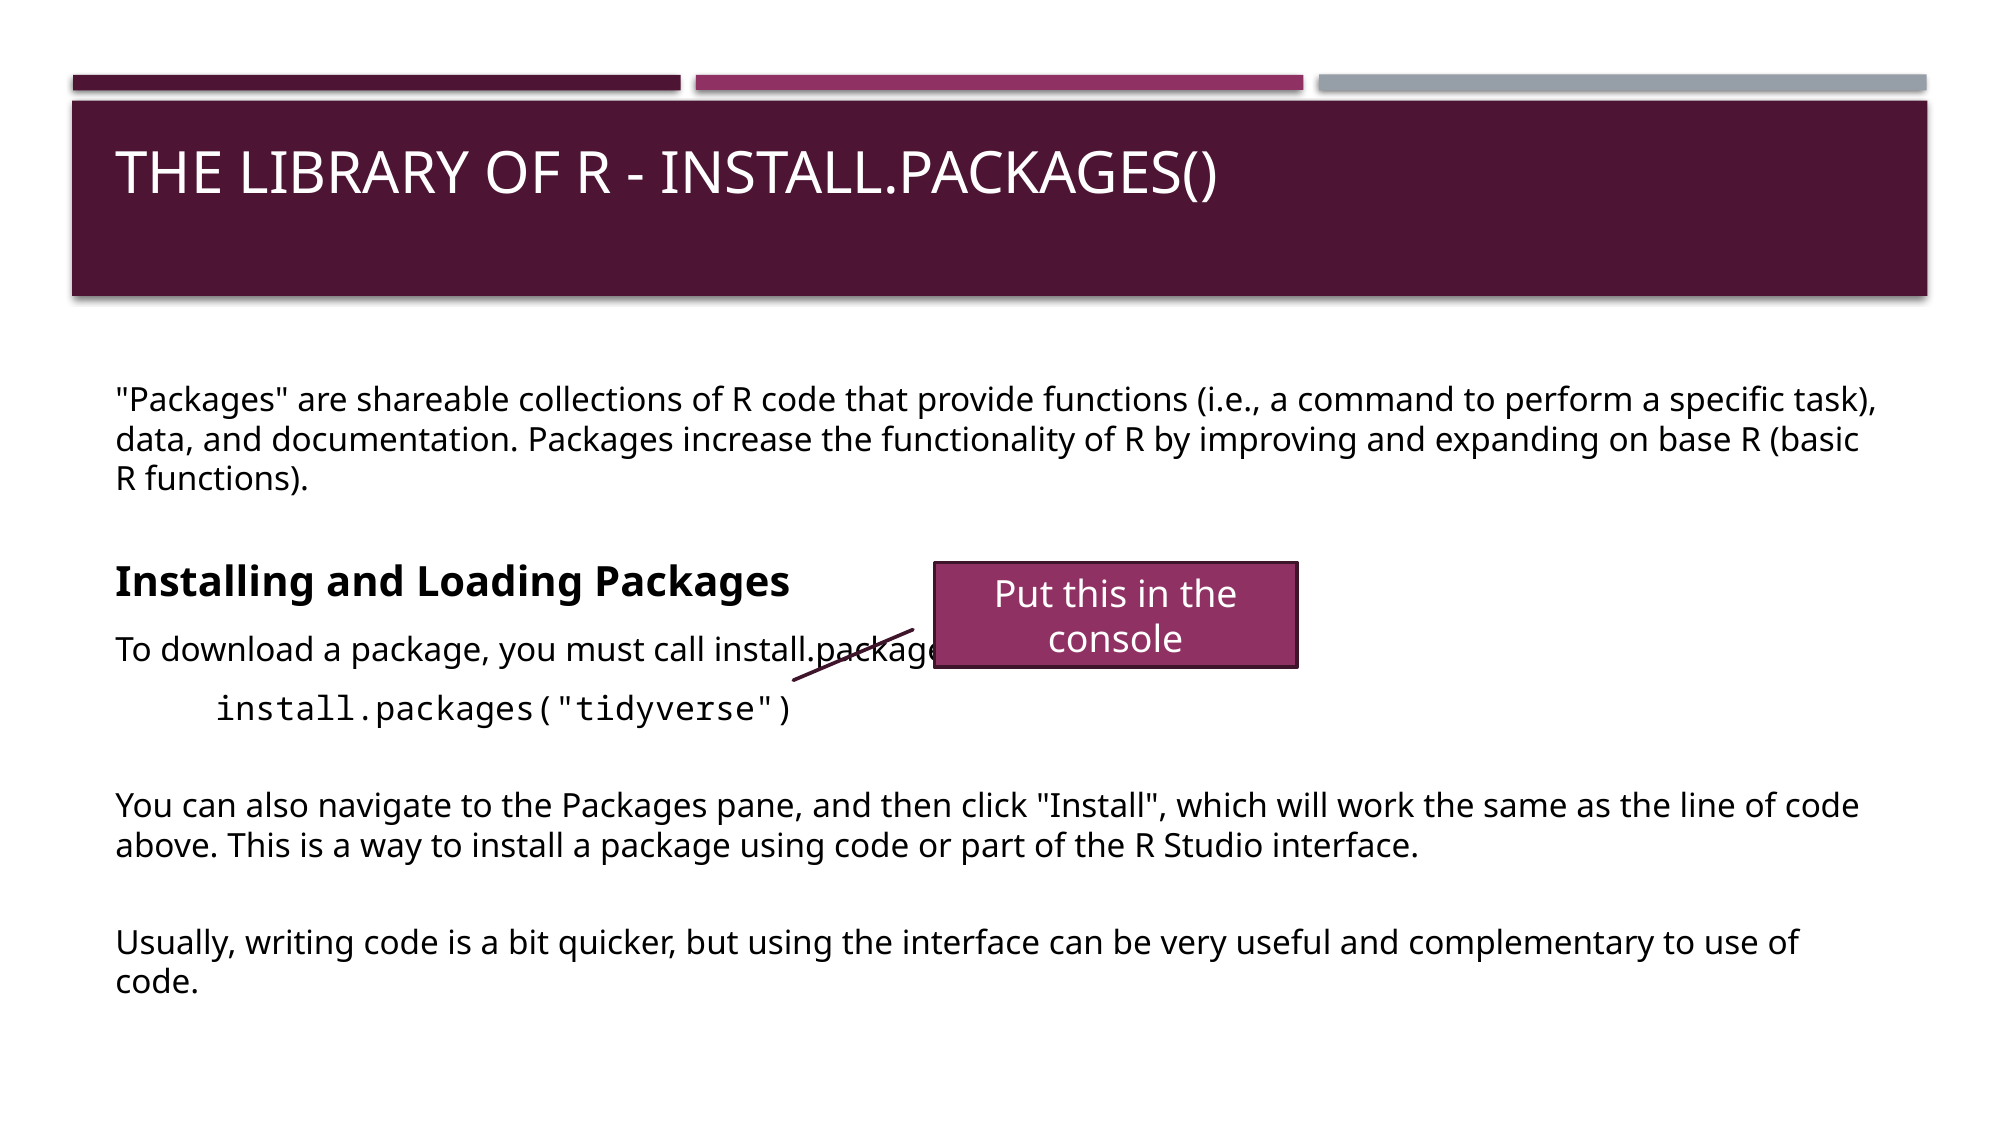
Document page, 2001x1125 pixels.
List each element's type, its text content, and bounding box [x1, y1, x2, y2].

list "Packages" are shareable collections of R code that provide functions (i.e., a command to perform a specific task), data, and documentation. Packages increase the functionality of R by improving and expanding on base R (basic R functions). Installing and Loading Packages To download a package, you must call install.packages(): install.packages("tidyverse") You can also navigate to the Packages pane, and then click "Install", which will work the same as the line of code above. This is a way to install a package using code or part of the R Studio interface. Usually, writing code is a bit quicker, but using the interface can be very useful and complementary to use of code. [95, 357, 1905, 1054]
text_box Put this in the console [791, 627, 915, 682]
text_box Put this in the console [933, 561, 1299, 669]
title The Library of R - install.packages() [95, 115, 1905, 282]
